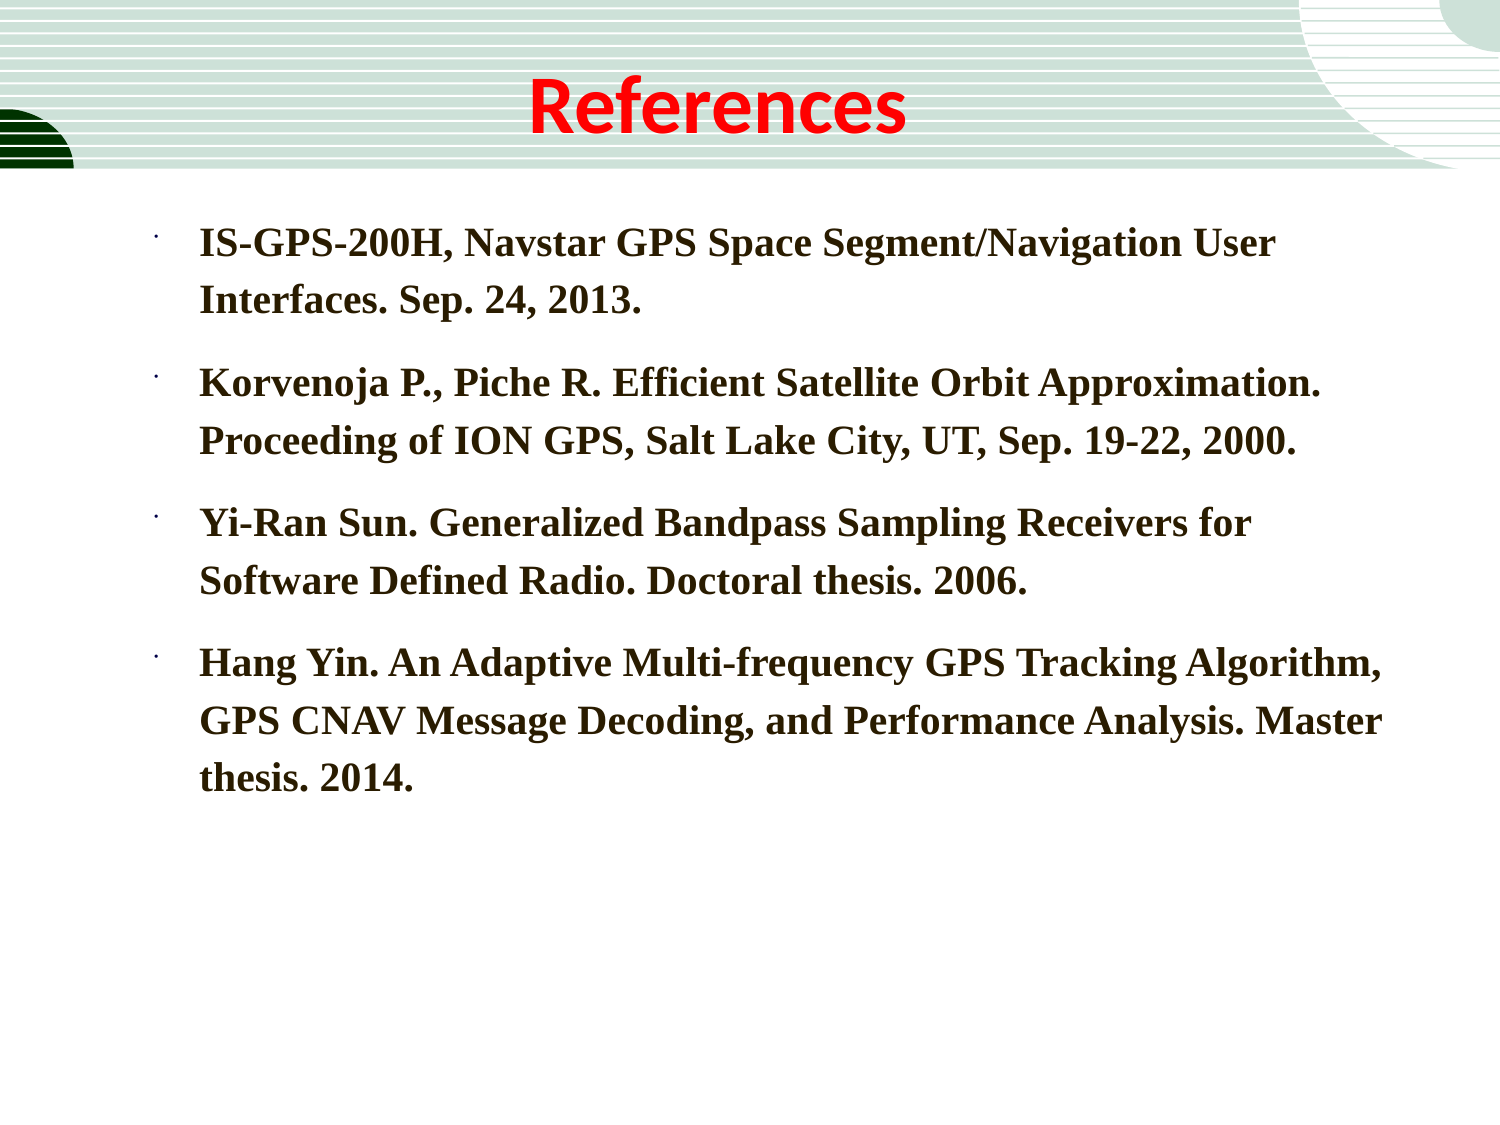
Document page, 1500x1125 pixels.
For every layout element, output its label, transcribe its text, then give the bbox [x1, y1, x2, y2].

text_box IS-GPS-200H, Navstar GPS Space Segment/Navigation User Interfaces. Sep. 24, 2013. Korvenoja P., Piche R. Efficient Satellite Orbit Approximation. Proceeding of ION GPS, Salt Lake City, UT, Sep. 19-22, 2000. Yi-Ran Sun. Generalized Bandpass Sampling Receivers for Software Defined Radio. Doctoral thesis. 2006. Hang Yin. An Adaptive Multi-frequency GPS Tracking Algorithm, GPS CNAV Message Decoding, and Performance Analysis. Master thesis. 2014. [62, 199, 1413, 800]
text_box References [74, 50, 1363, 150]
